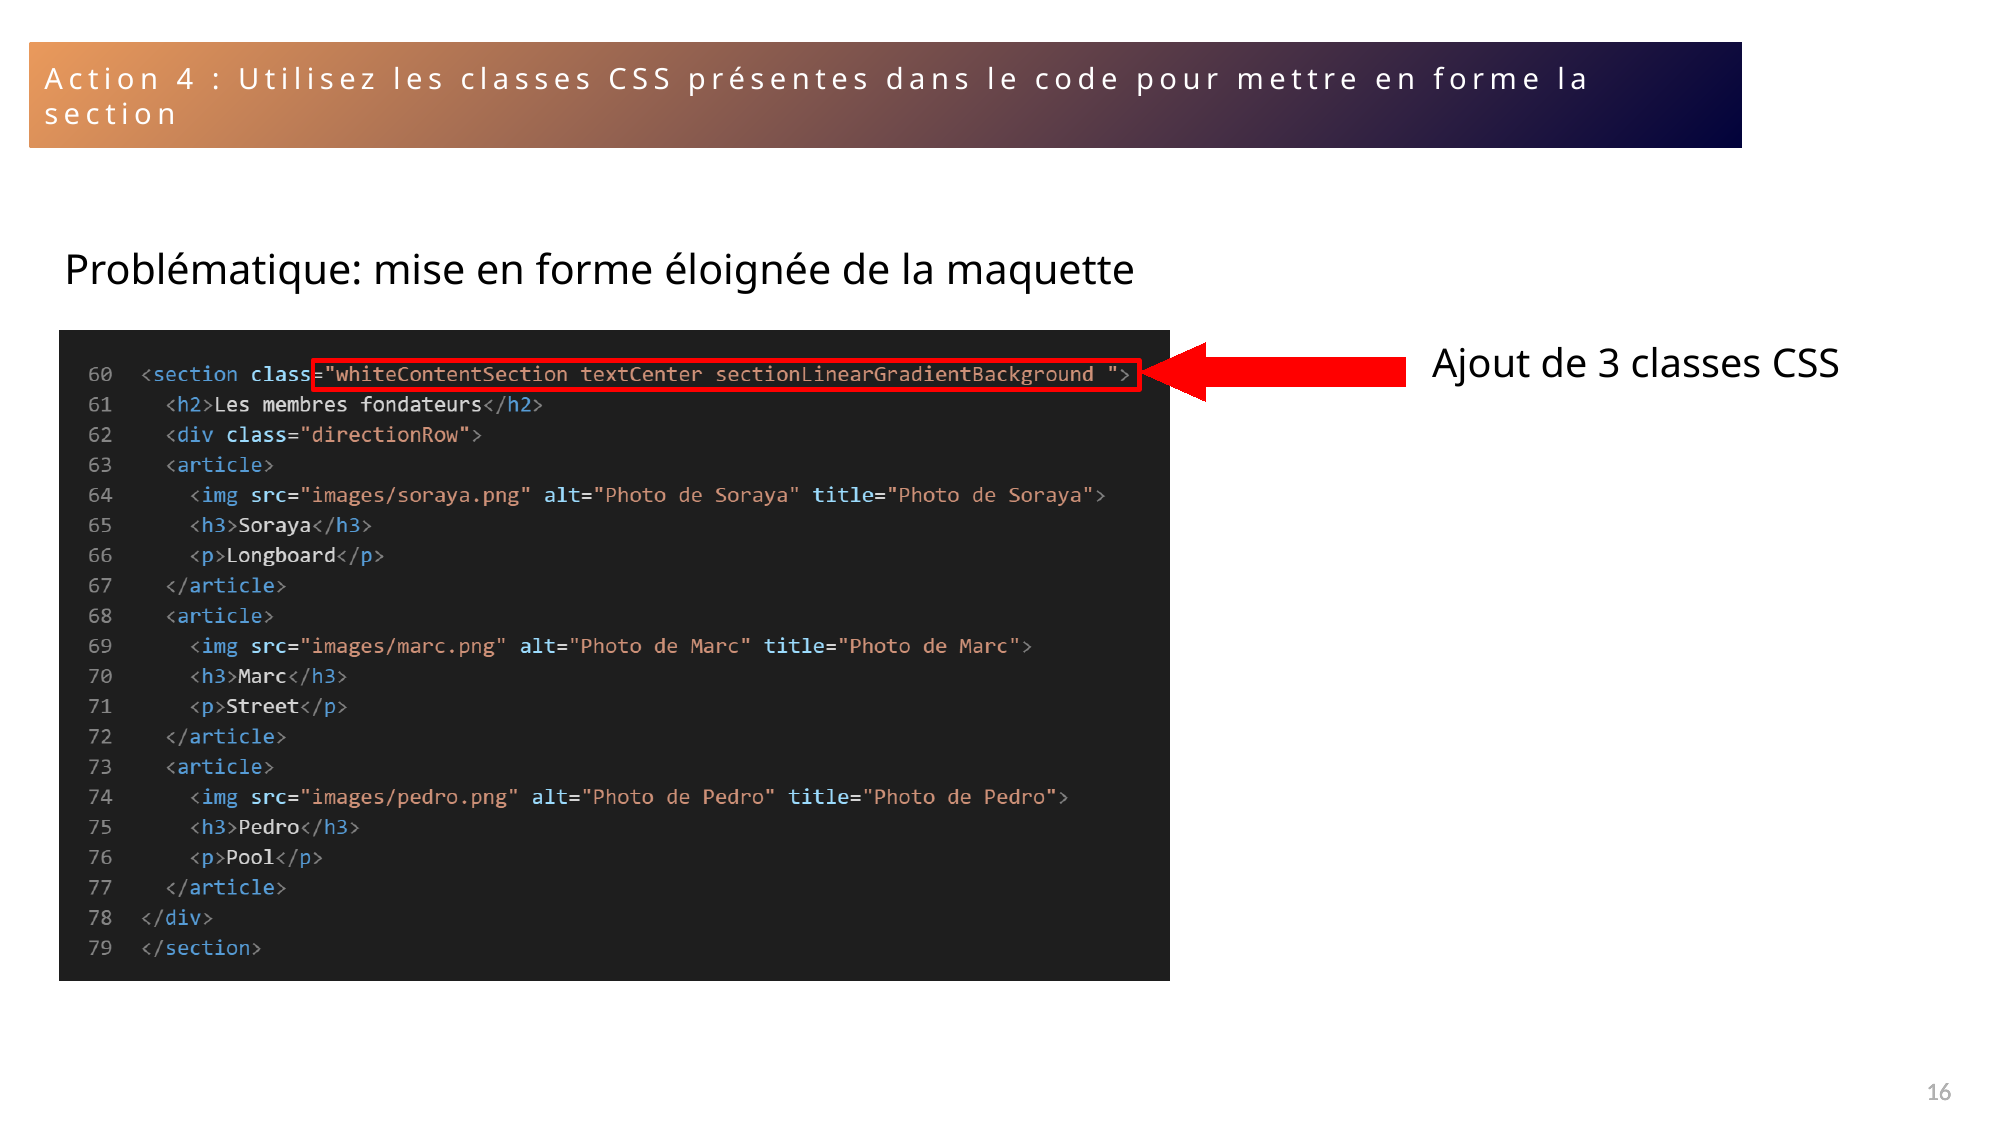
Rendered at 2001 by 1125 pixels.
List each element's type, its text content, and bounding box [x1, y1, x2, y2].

list Ajout de 3 classes CSS [1417, 330, 1861, 396]
slide_number 16 [1894, 1061, 1967, 1121]
picture [59, 330, 1171, 981]
list Problématique: mise en forme éloignée de la maquette [49, 236, 1181, 301]
text_box [1171, 342, 1406, 402]
text_box Action 4 : Utilisez les classes CSS présentes dans le code pour mettre en forme la section [29, 42, 1742, 148]
